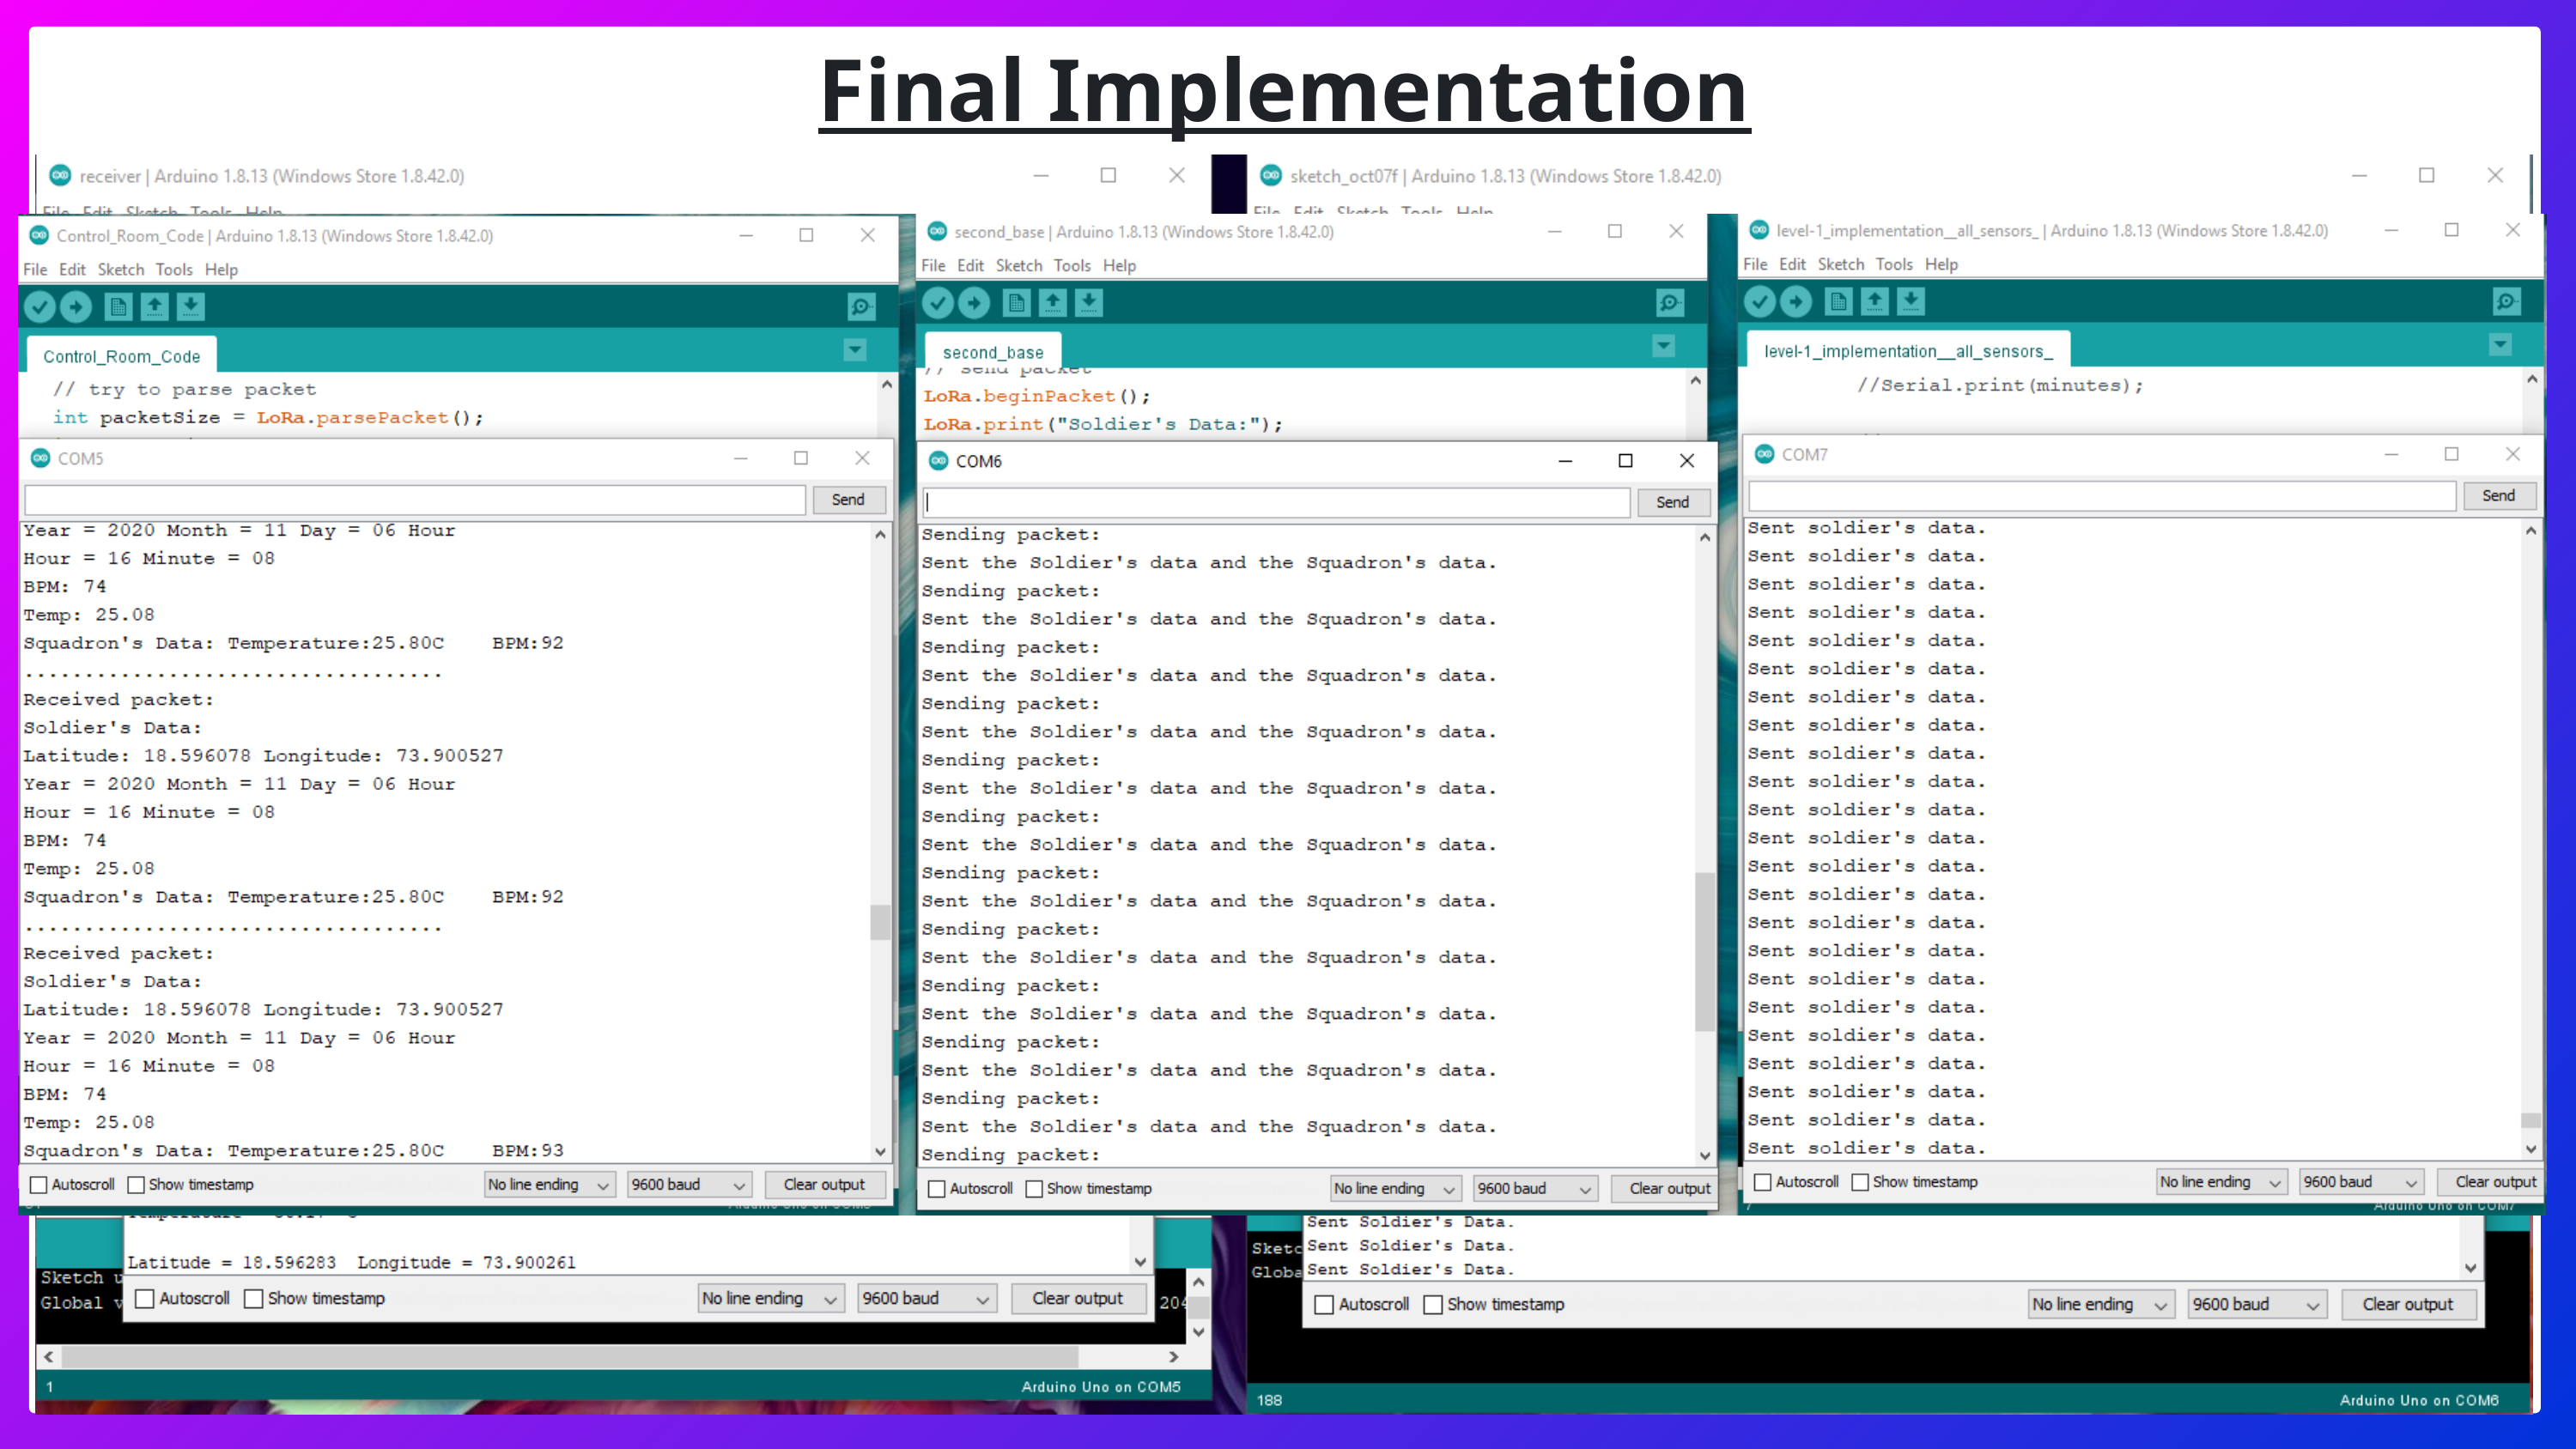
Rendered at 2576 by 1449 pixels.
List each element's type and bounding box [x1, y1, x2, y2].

text_box [28, 26, 2542, 211]
picture [18, 155, 2548, 1415]
